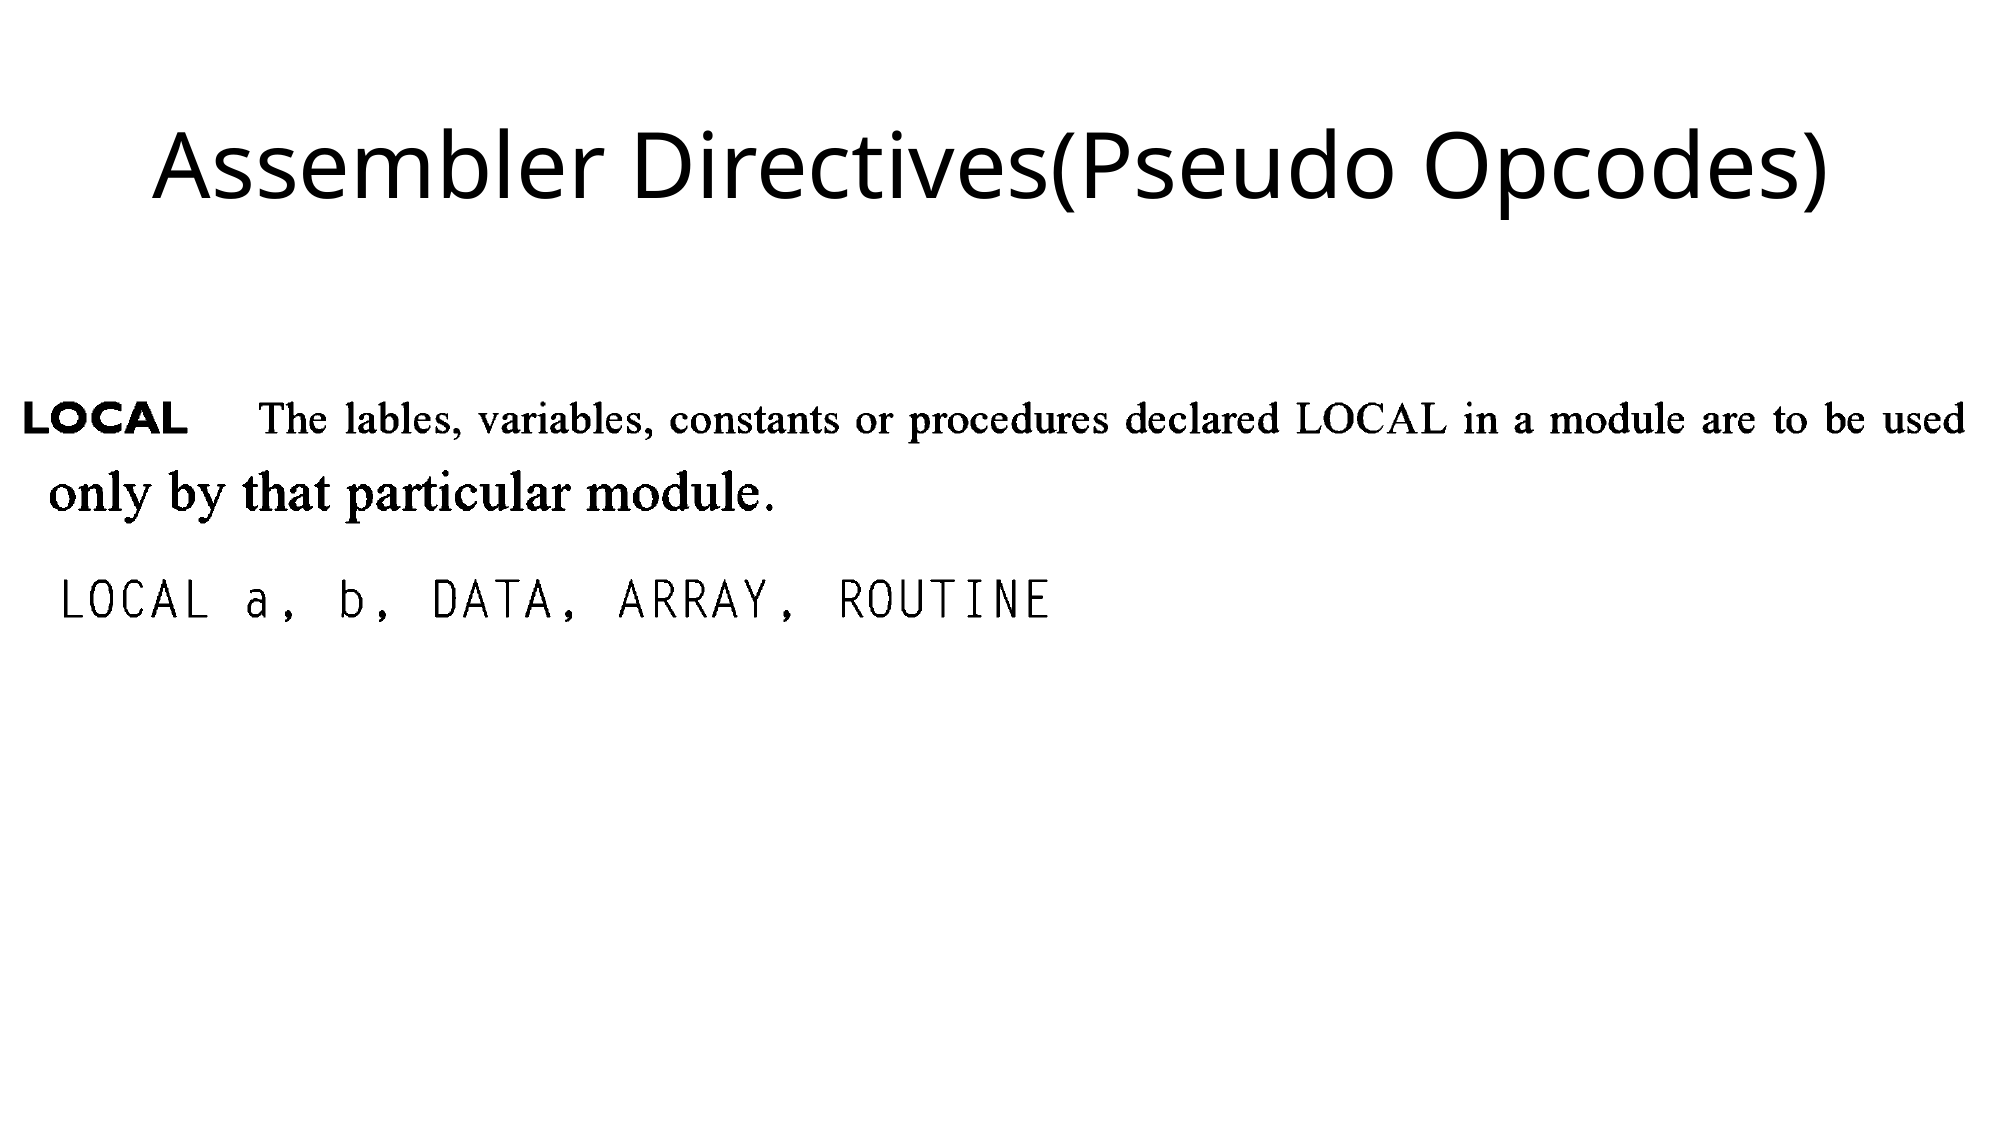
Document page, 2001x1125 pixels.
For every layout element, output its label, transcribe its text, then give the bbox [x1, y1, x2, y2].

picture [29, 449, 779, 529]
title Assembler Directives(Pseudo Opcodes) [137, 59, 1863, 278]
picture [29, 548, 1081, 636]
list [0, 375, 1971, 450]
